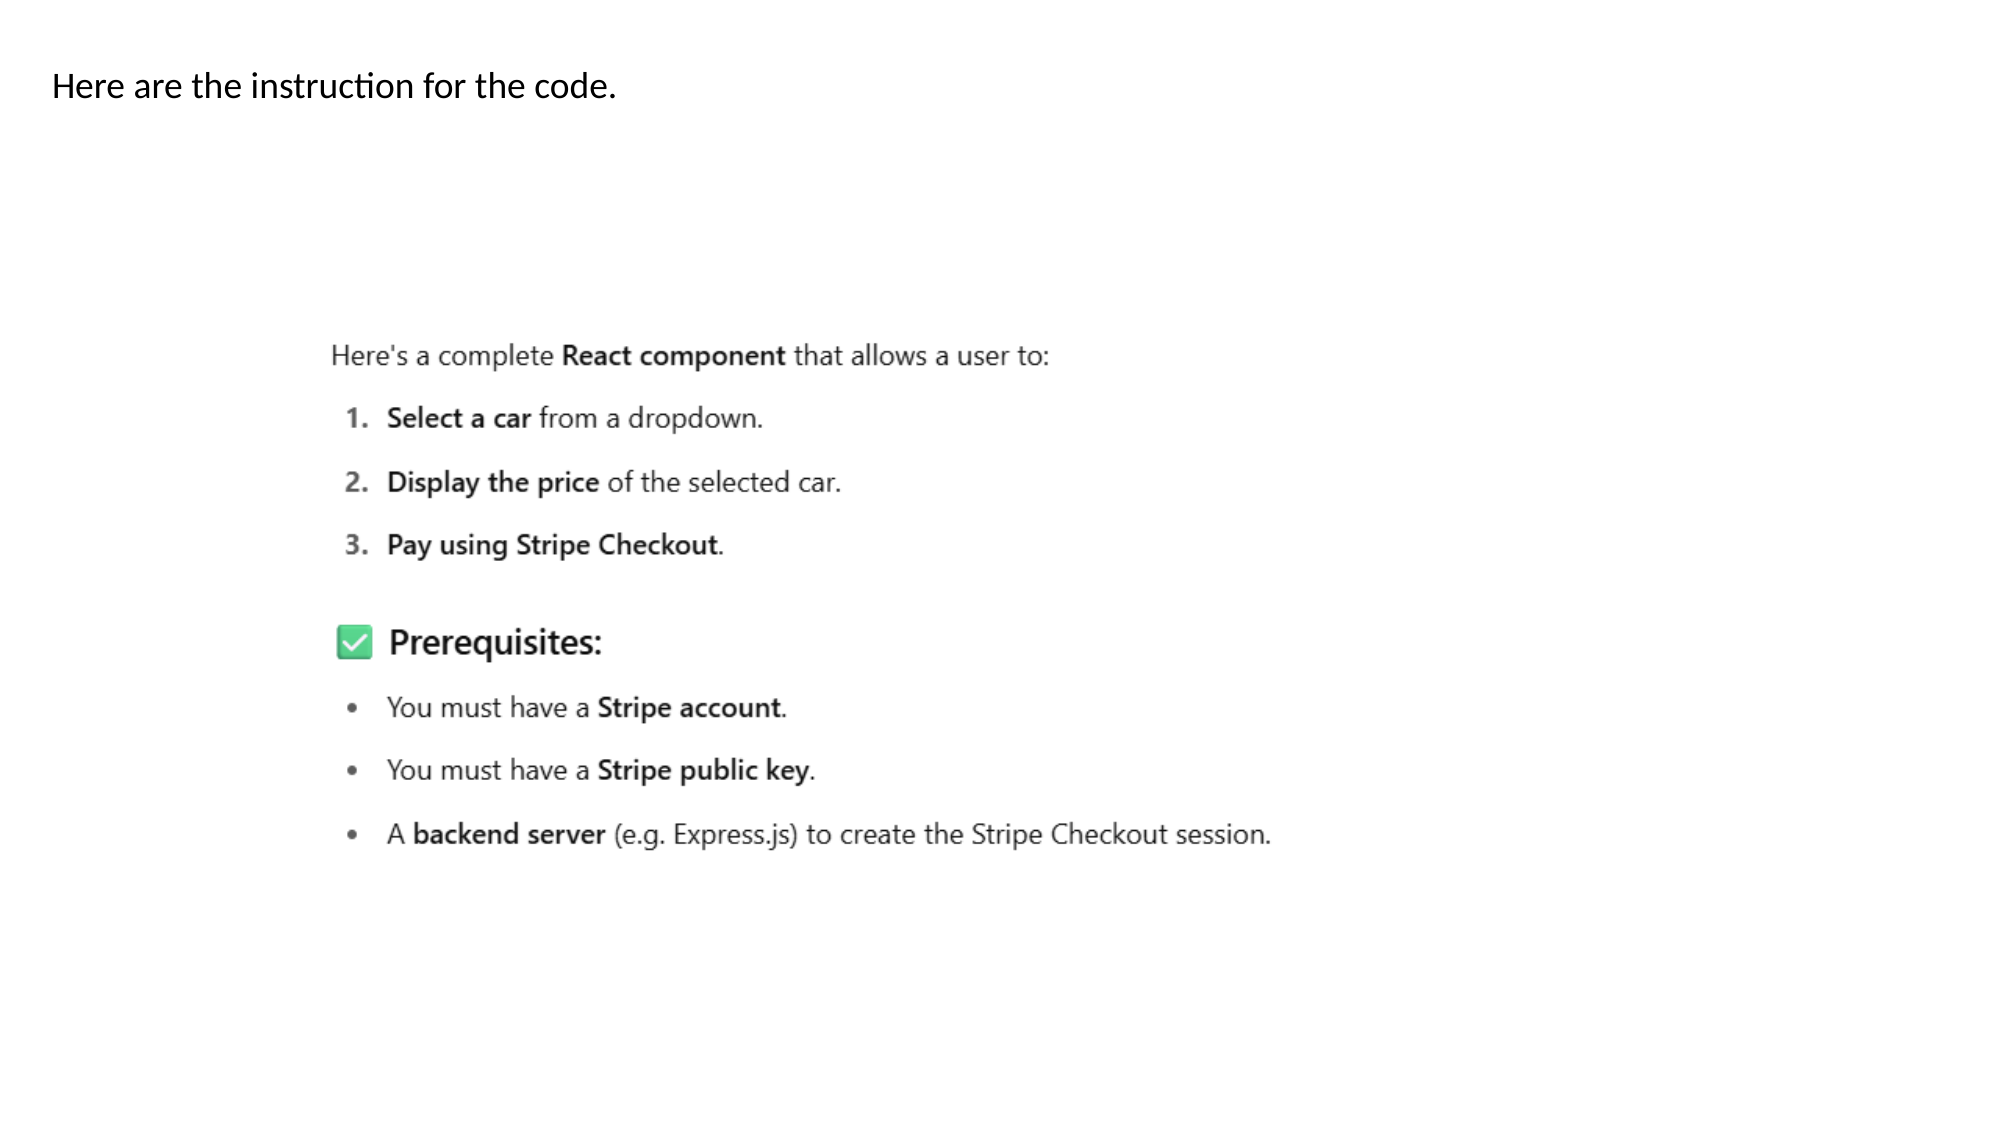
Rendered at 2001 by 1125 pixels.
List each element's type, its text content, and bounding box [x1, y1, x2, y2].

text_box Here are the instruction for the code. [37, 54, 642, 114]
picture [10, 198, 1989, 927]
